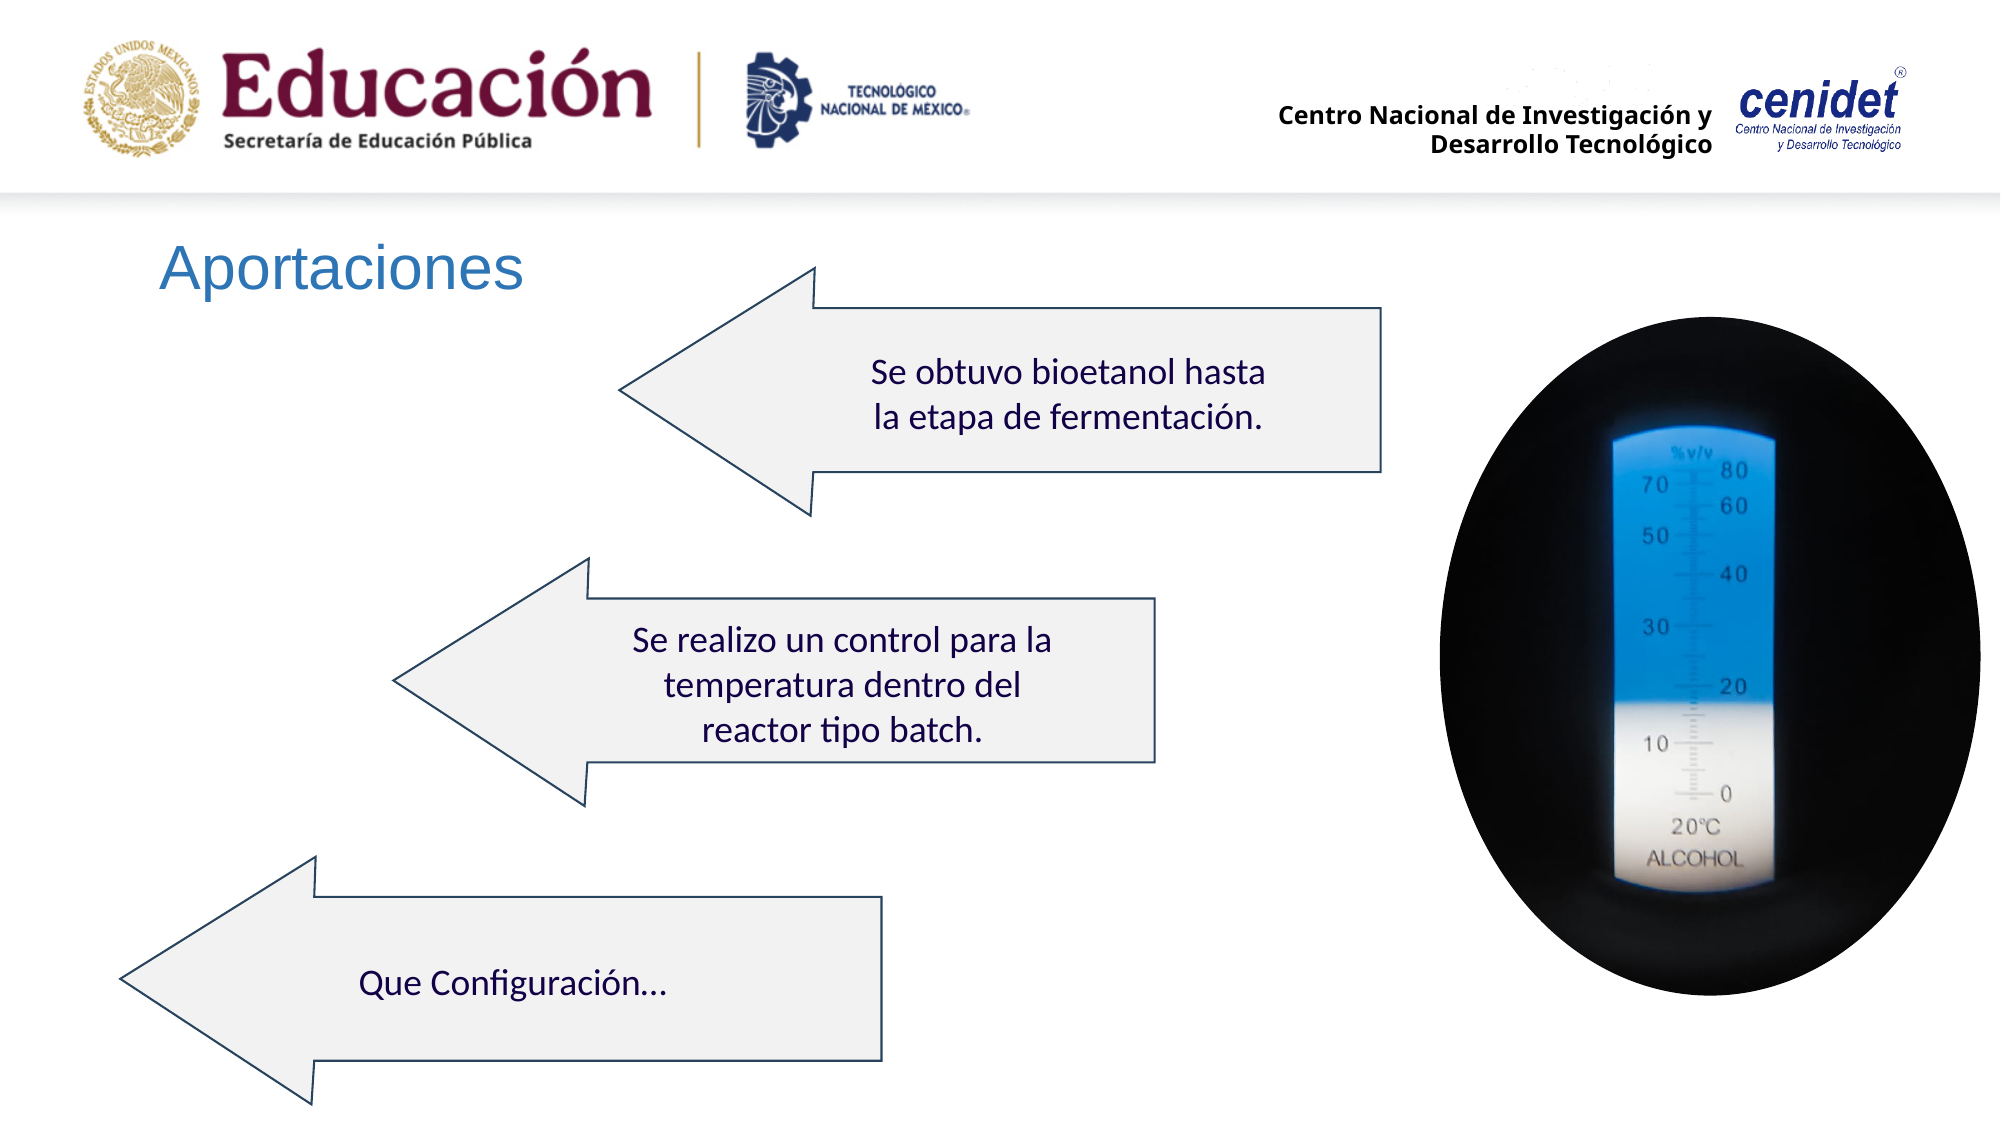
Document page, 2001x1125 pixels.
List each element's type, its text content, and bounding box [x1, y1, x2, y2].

text_box Se obtuvo bioetanol hasta la etapa de fermentación. [842, 316, 1295, 468]
text_box [617, 266, 1382, 518]
text_box Centro Nacional de Investigación y Desarrollo Tecnológico [1177, 91, 1727, 167]
text_box [391, 556, 1156, 808]
text_box Que Configuración… [343, 905, 883, 1057]
text_box Aportaciones [0, 186, 732, 352]
text_box [118, 854, 883, 1107]
text_box Se realizo un control para la temperatura dentro del reactor tipo batch. [616, 606, 1069, 758]
picture [0, 0, 2001, 1125]
